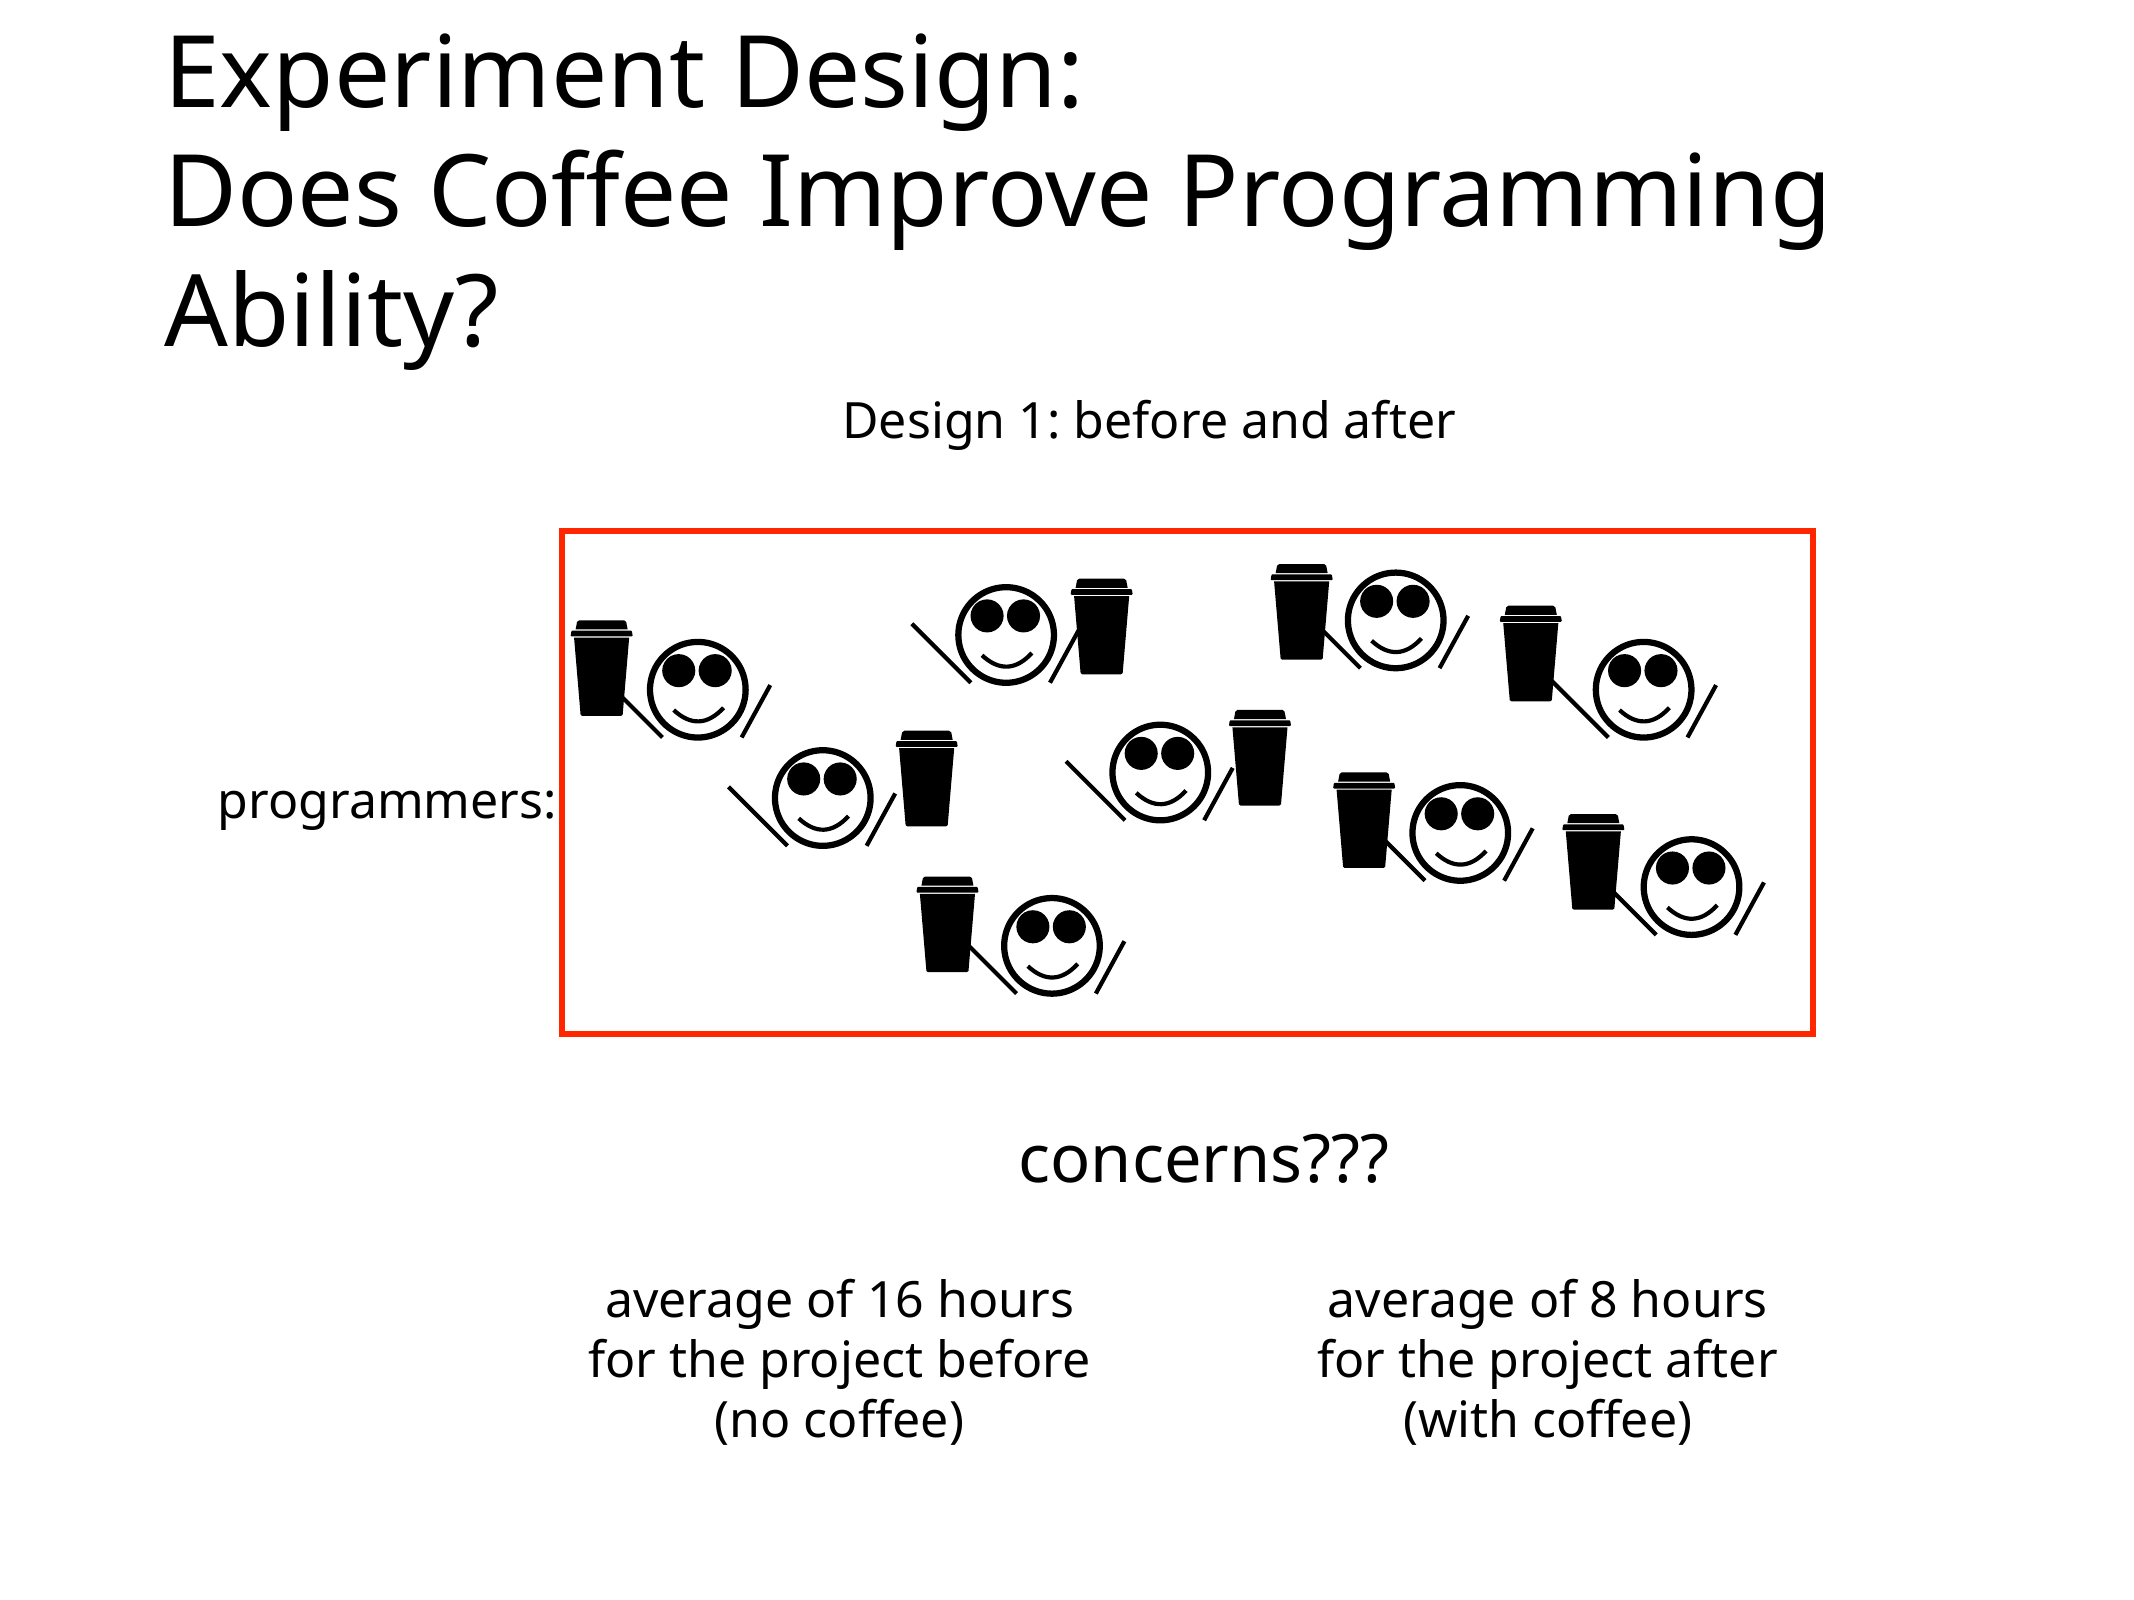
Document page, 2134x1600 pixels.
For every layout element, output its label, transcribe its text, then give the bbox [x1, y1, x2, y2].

text_box [916, 876, 979, 973]
text_box [900, 730, 953, 740]
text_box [728, 749, 896, 847]
text_box [570, 620, 633, 716]
text_box [1504, 605, 1557, 615]
text_box [1503, 623, 1559, 702]
text_box average of 8 hours for the project after (with coffee) [1309, 1259, 1787, 1456]
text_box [603, 641, 771, 738]
text_box [899, 748, 955, 827]
text_box [1270, 564, 1328, 660]
text_box [1333, 772, 1395, 868]
text_box average of 16 hours for the project before (no coffee) [579, 1259, 1100, 1456]
text_box [1562, 814, 1625, 910]
text_box [895, 741, 958, 747]
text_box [1549, 641, 1717, 738]
text_box [1079, 589, 1133, 595]
text_box [1229, 709, 1291, 806]
text_box [1499, 616, 1562, 622]
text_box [911, 586, 1079, 684]
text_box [1365, 784, 1533, 881]
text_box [957, 897, 1125, 994]
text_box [1301, 572, 1469, 669]
text_box [1075, 578, 1128, 588]
text_box programmers: [209, 759, 561, 837]
title Experiment Design: Does Coffee Improve Programming Ability? [155, 41, 2057, 333]
text_box concerns??? [1010, 1107, 1399, 1205]
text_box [1065, 724, 1233, 821]
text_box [1597, 839, 1765, 936]
text_box [561, 530, 1813, 1034]
text_box Design 1: before and after [834, 379, 1465, 457]
text_box [1079, 596, 1130, 675]
